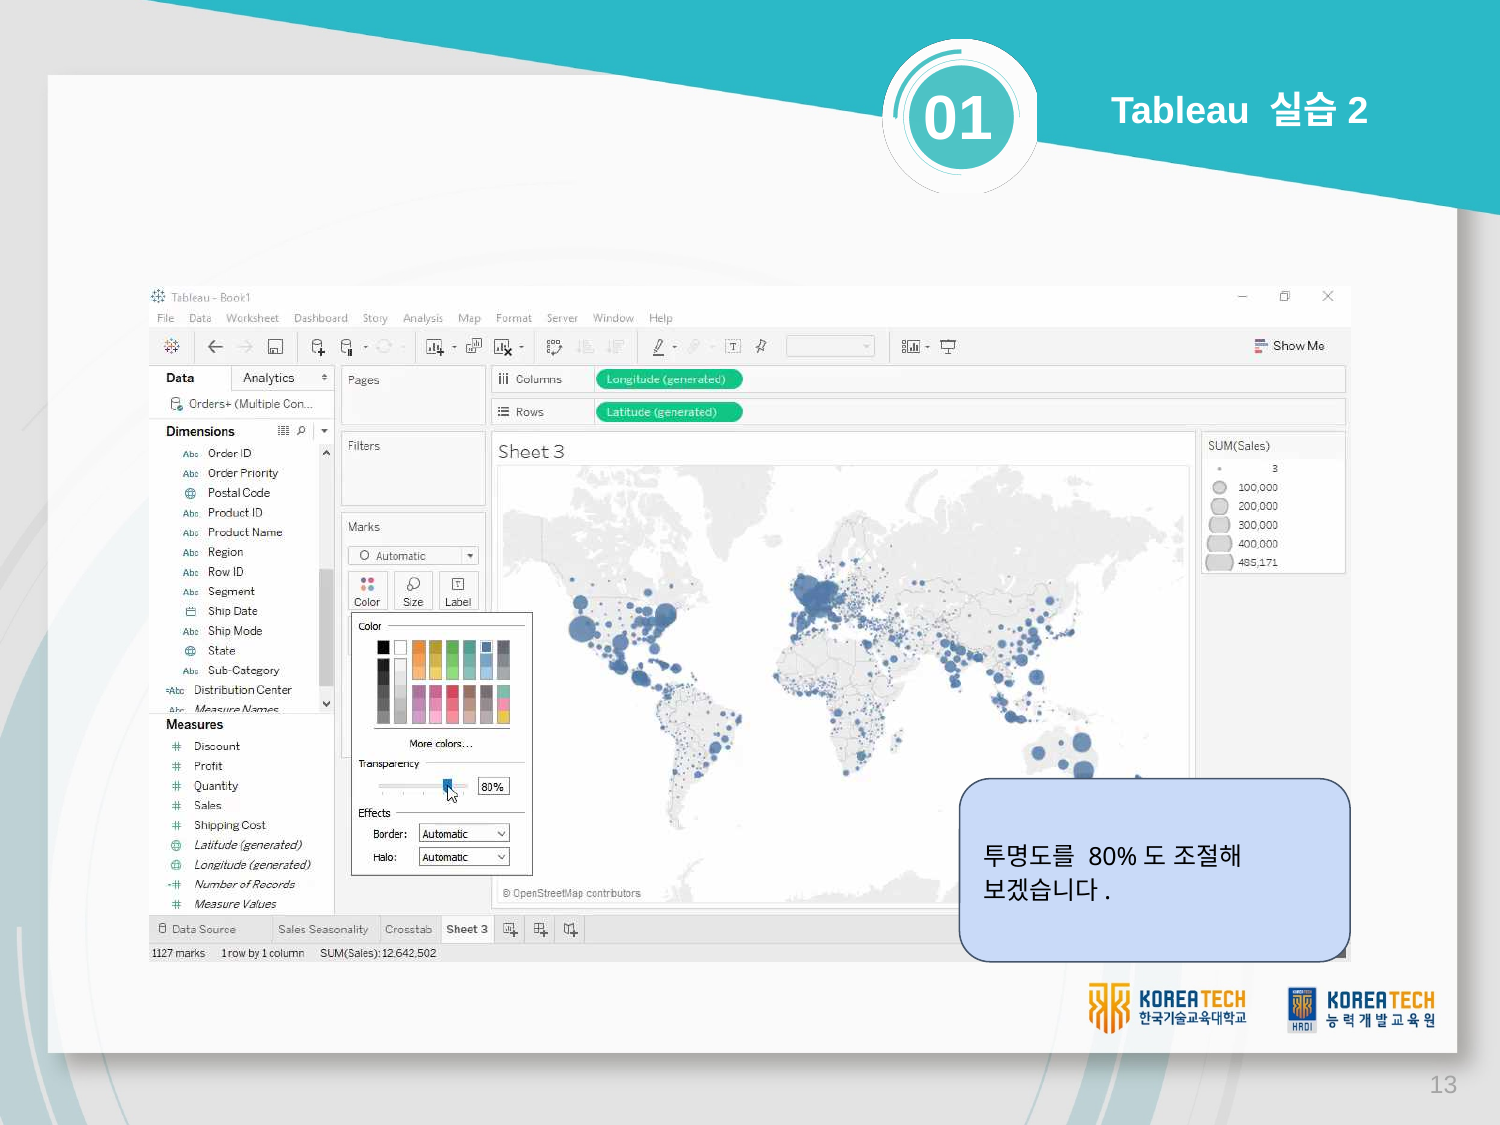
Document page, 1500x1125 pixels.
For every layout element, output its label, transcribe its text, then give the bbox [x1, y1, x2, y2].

text_box [120, 170, 1273, 262]
slide_number 13 [1225, 1053, 1473, 1114]
picture [0, 0, 1500, 1125]
text_box Tableau 실습2 [1046, 78, 1433, 140]
